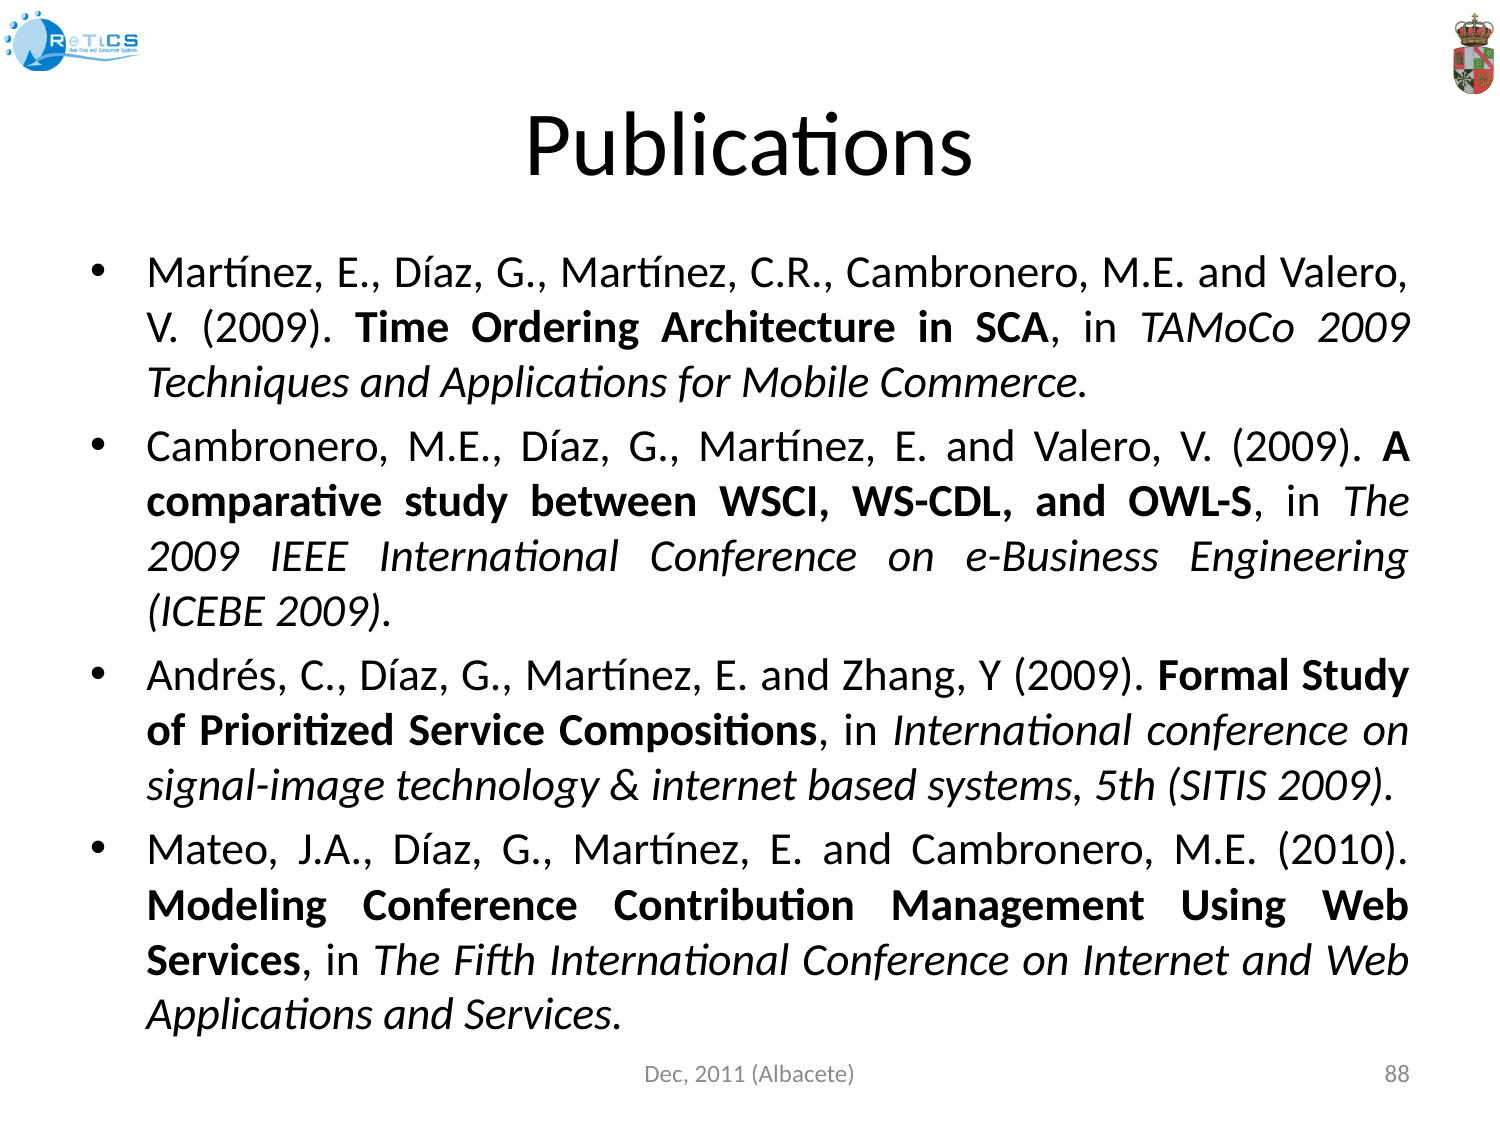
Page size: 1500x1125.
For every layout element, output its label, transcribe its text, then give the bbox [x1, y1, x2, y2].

title Publications [75, 45, 1425, 233]
picture [4, 10, 141, 71]
picture [1452, 11, 1494, 94]
list Martínez, E., Díaz, G., Martínez, C.R., Cambronero, M.E. and Valero, V. (2009). Time Ordering Architecture in SCA, in TAMoCo 2009 Techniques and Applications for Mobile Commerce. Cambronero, M.E., Díaz, G., Martínez, E. and Valero, V. (2009). A comparative study between WSCI, WS-CDL, and OWL-S, in The 2009 IEEE International Conference on e-Business Engineering (ICEBE 2009). Andrés, C., Díaz, G., Martínez, E. and Zhang, Y (2009). Formal Study of Prioritized Service Compositions, in International conference on signal-image technology & internet based systems, 5th (SITIS 2009). Mateo, J.A., Díaz, G., Martínez, E. and Cambronero, M.E. (2010). Modeling Conference Contribution Management Using Web Services, in The Fifth International Conference on Internet and Web Applications and Services. [75, 234, 1425, 1043]
footer Dec, 2011 (Albacete) [512, 1043, 988, 1103]
slide_number 88 [1074, 1042, 1425, 1103]
